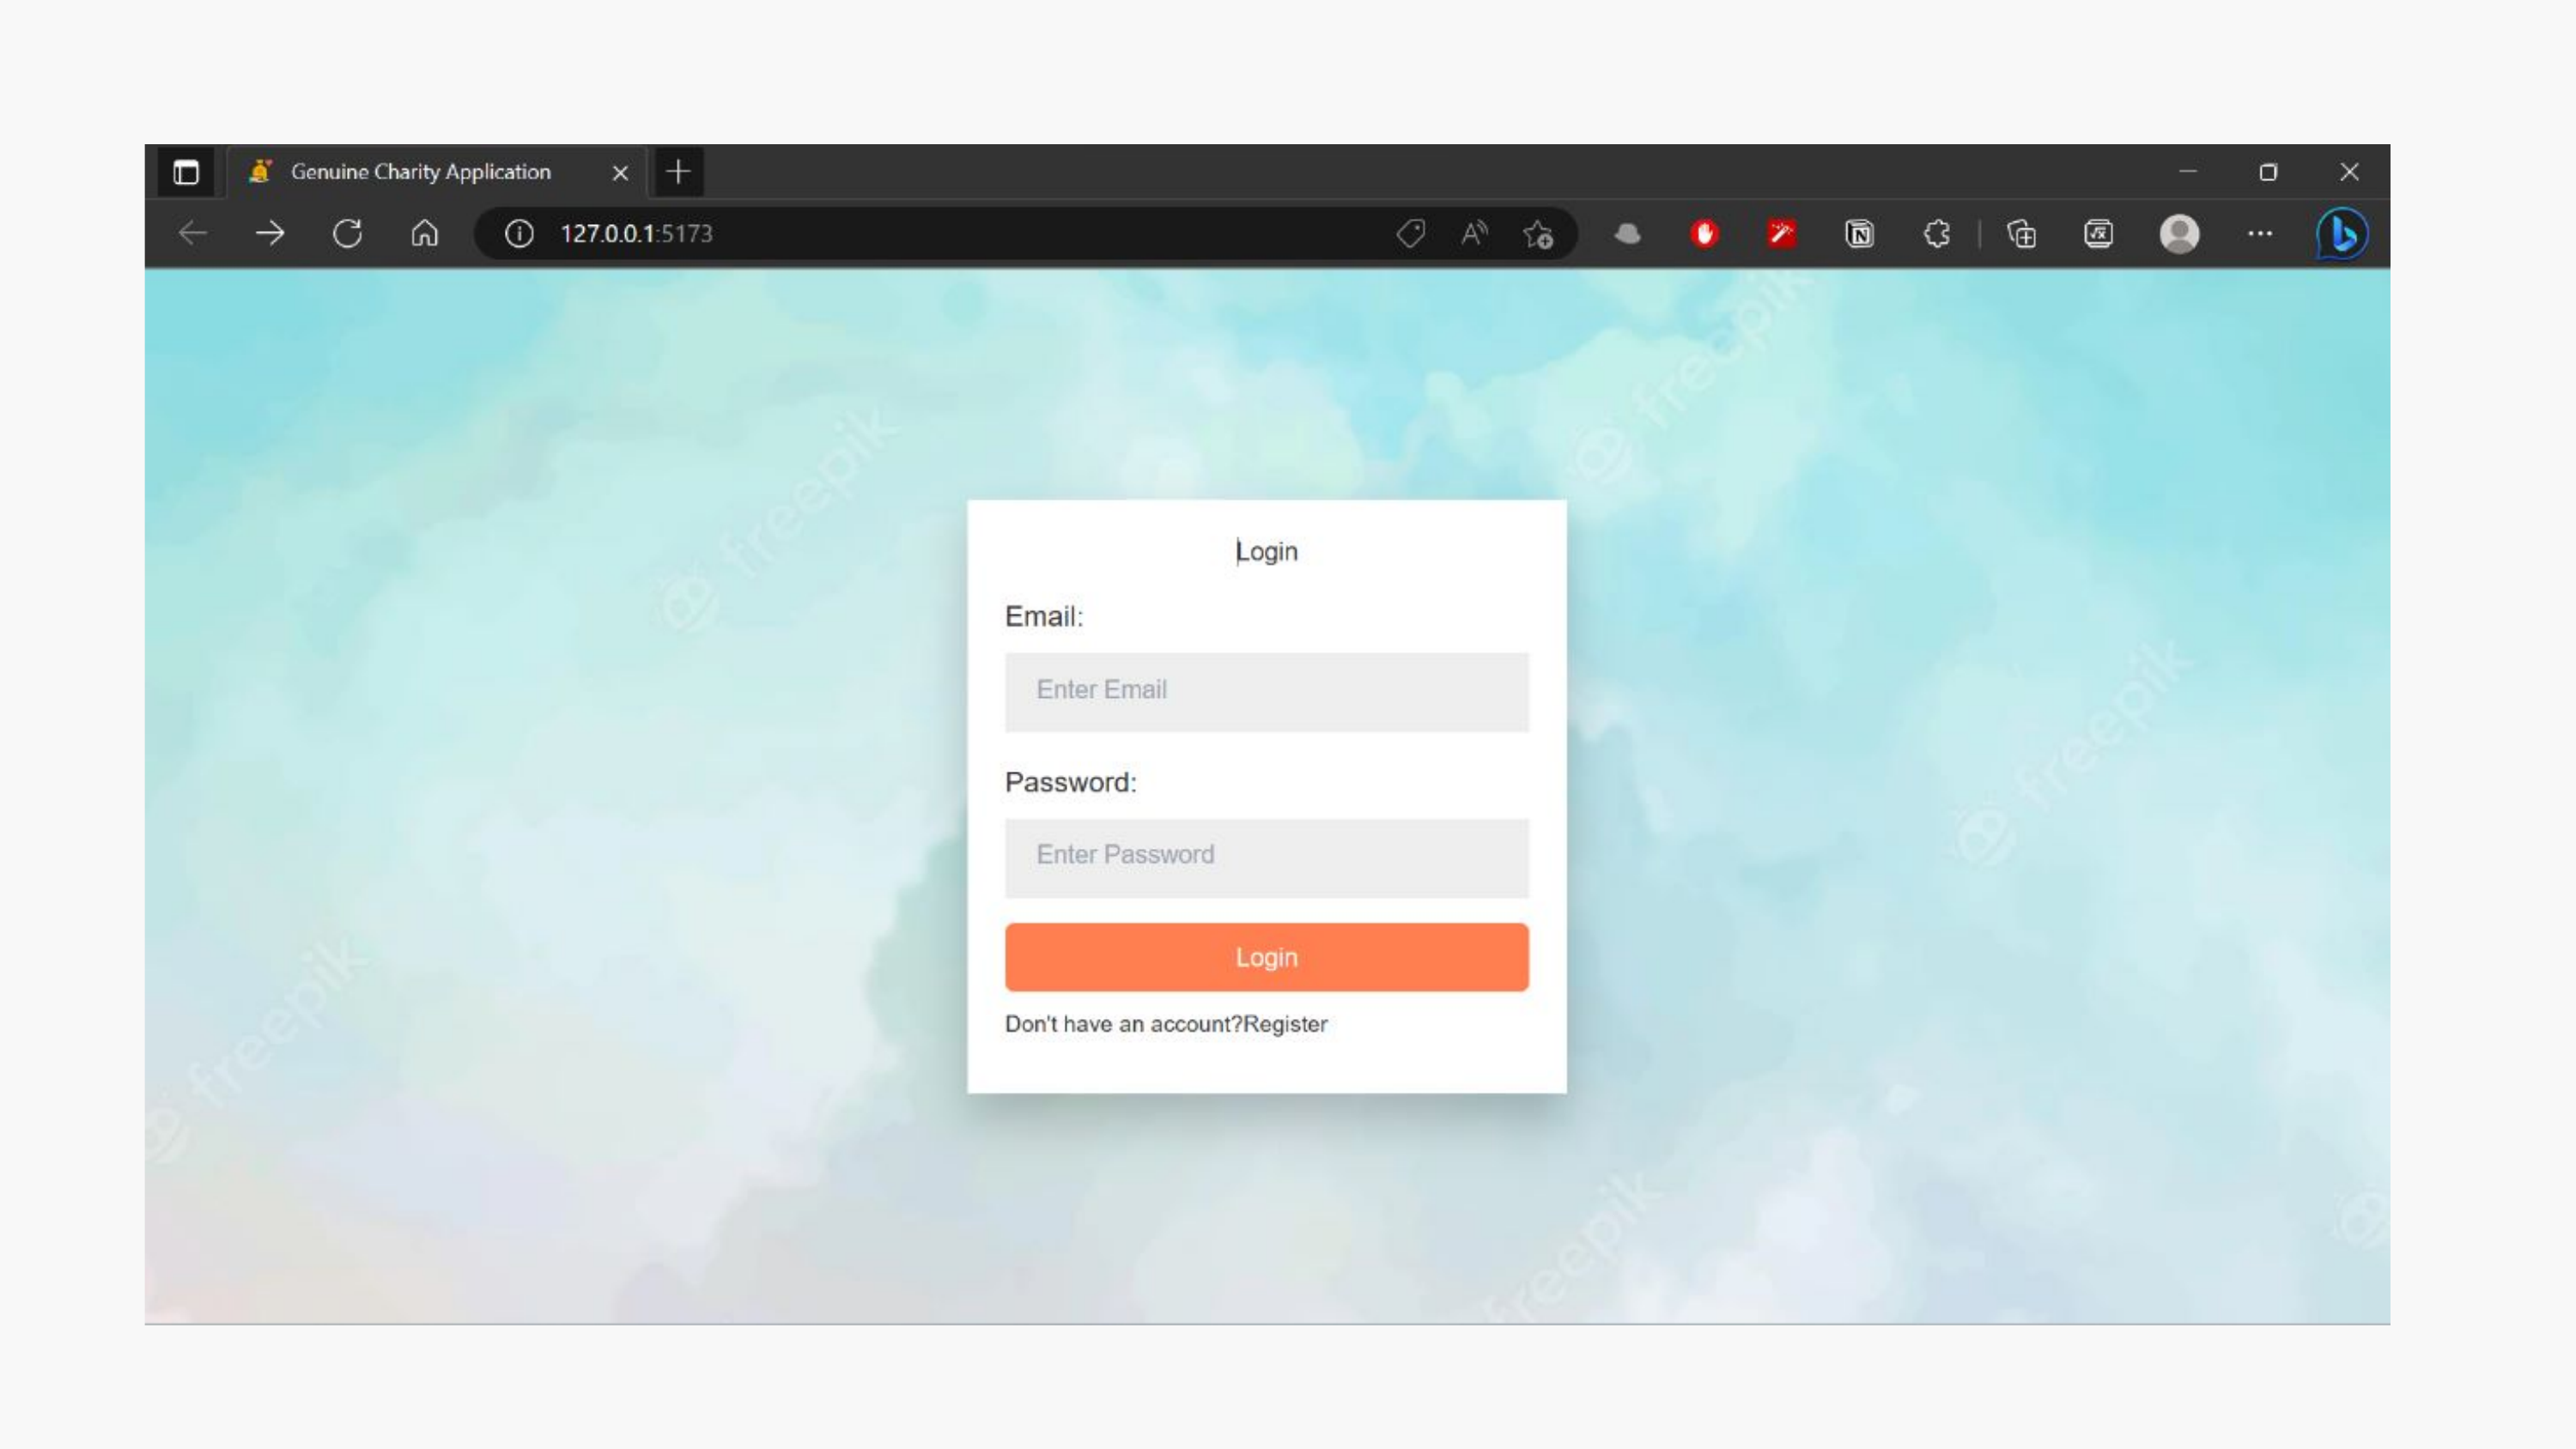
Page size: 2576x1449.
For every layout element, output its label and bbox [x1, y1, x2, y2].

text_box [144, 144, 2391, 1325]
